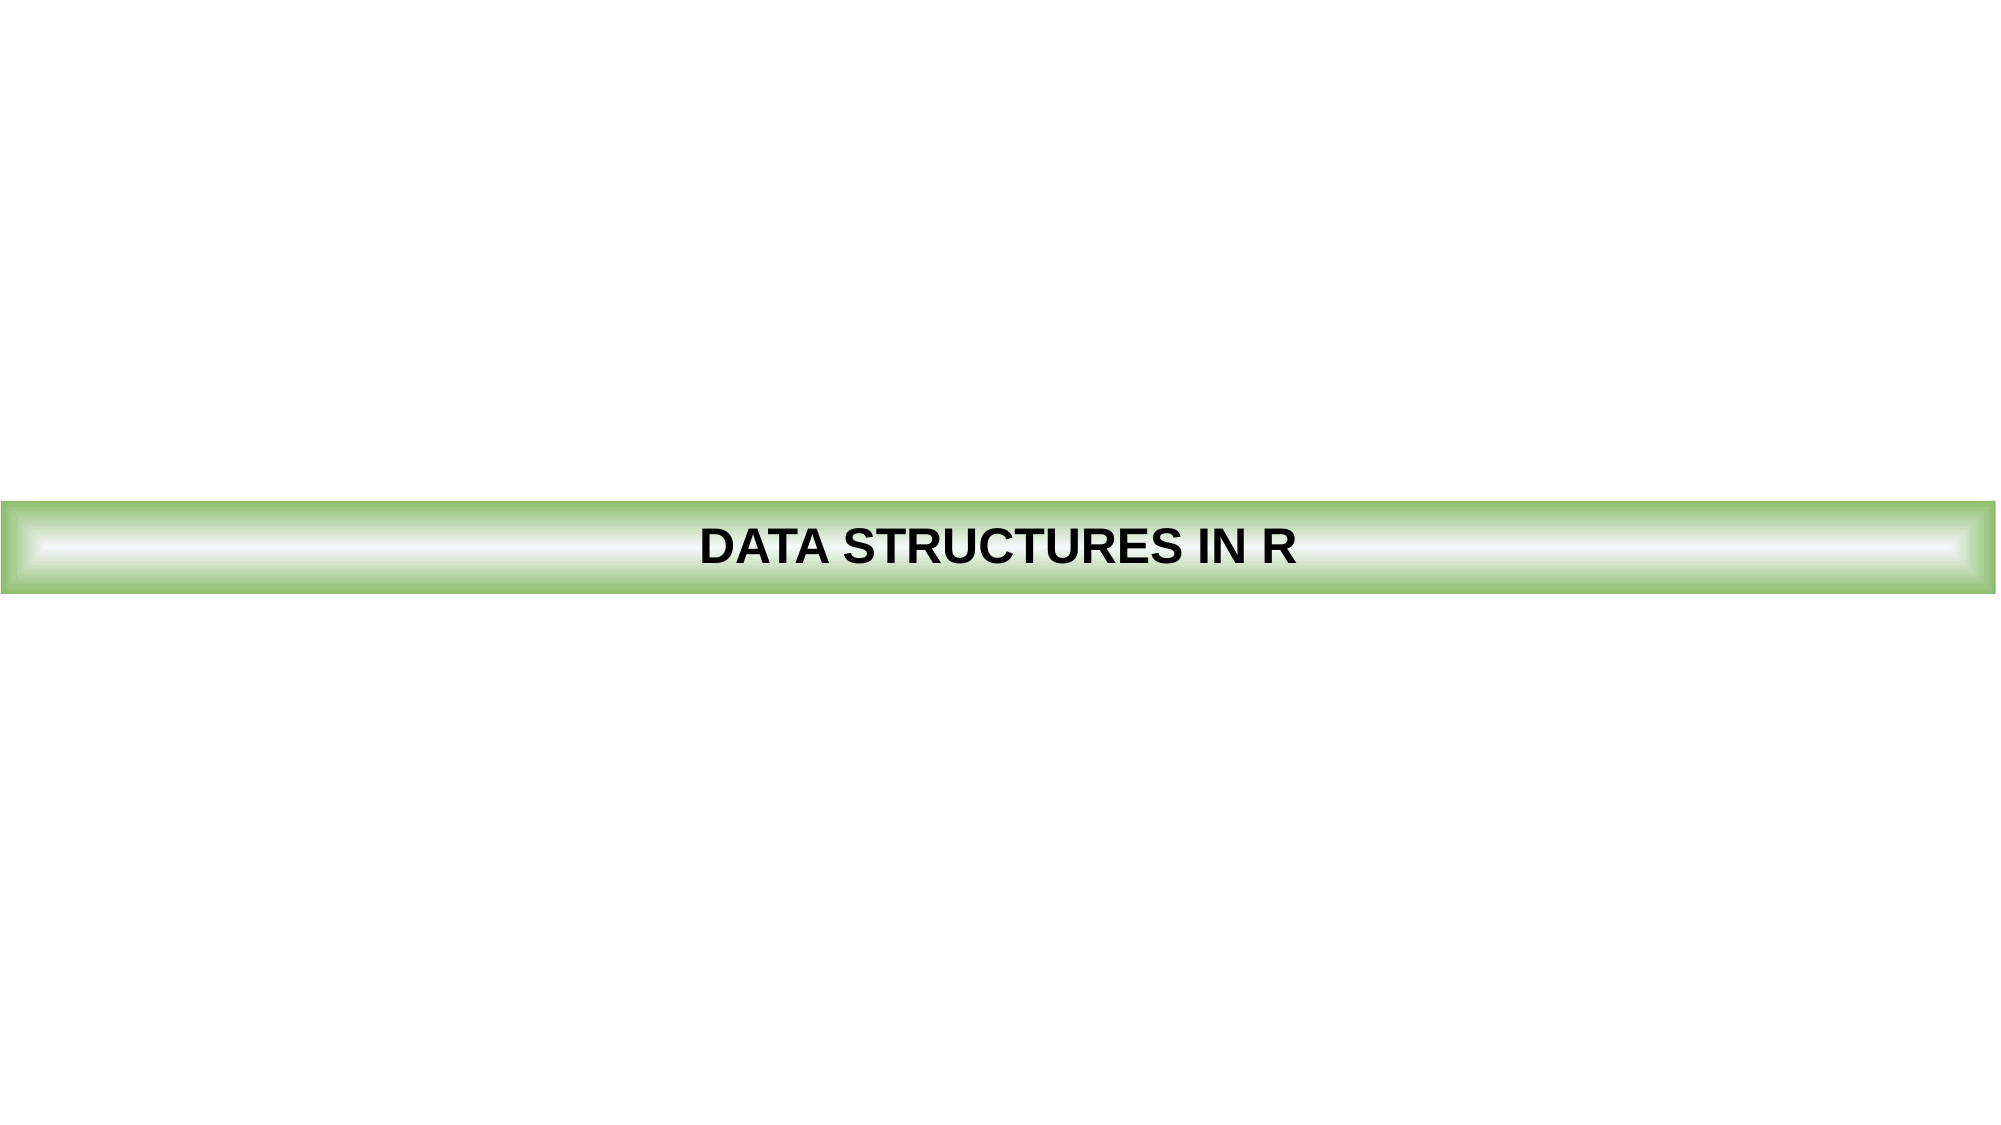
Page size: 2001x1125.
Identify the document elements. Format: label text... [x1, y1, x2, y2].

text_box DATA STRUCTURES IN R [0, 500, 1996, 594]
